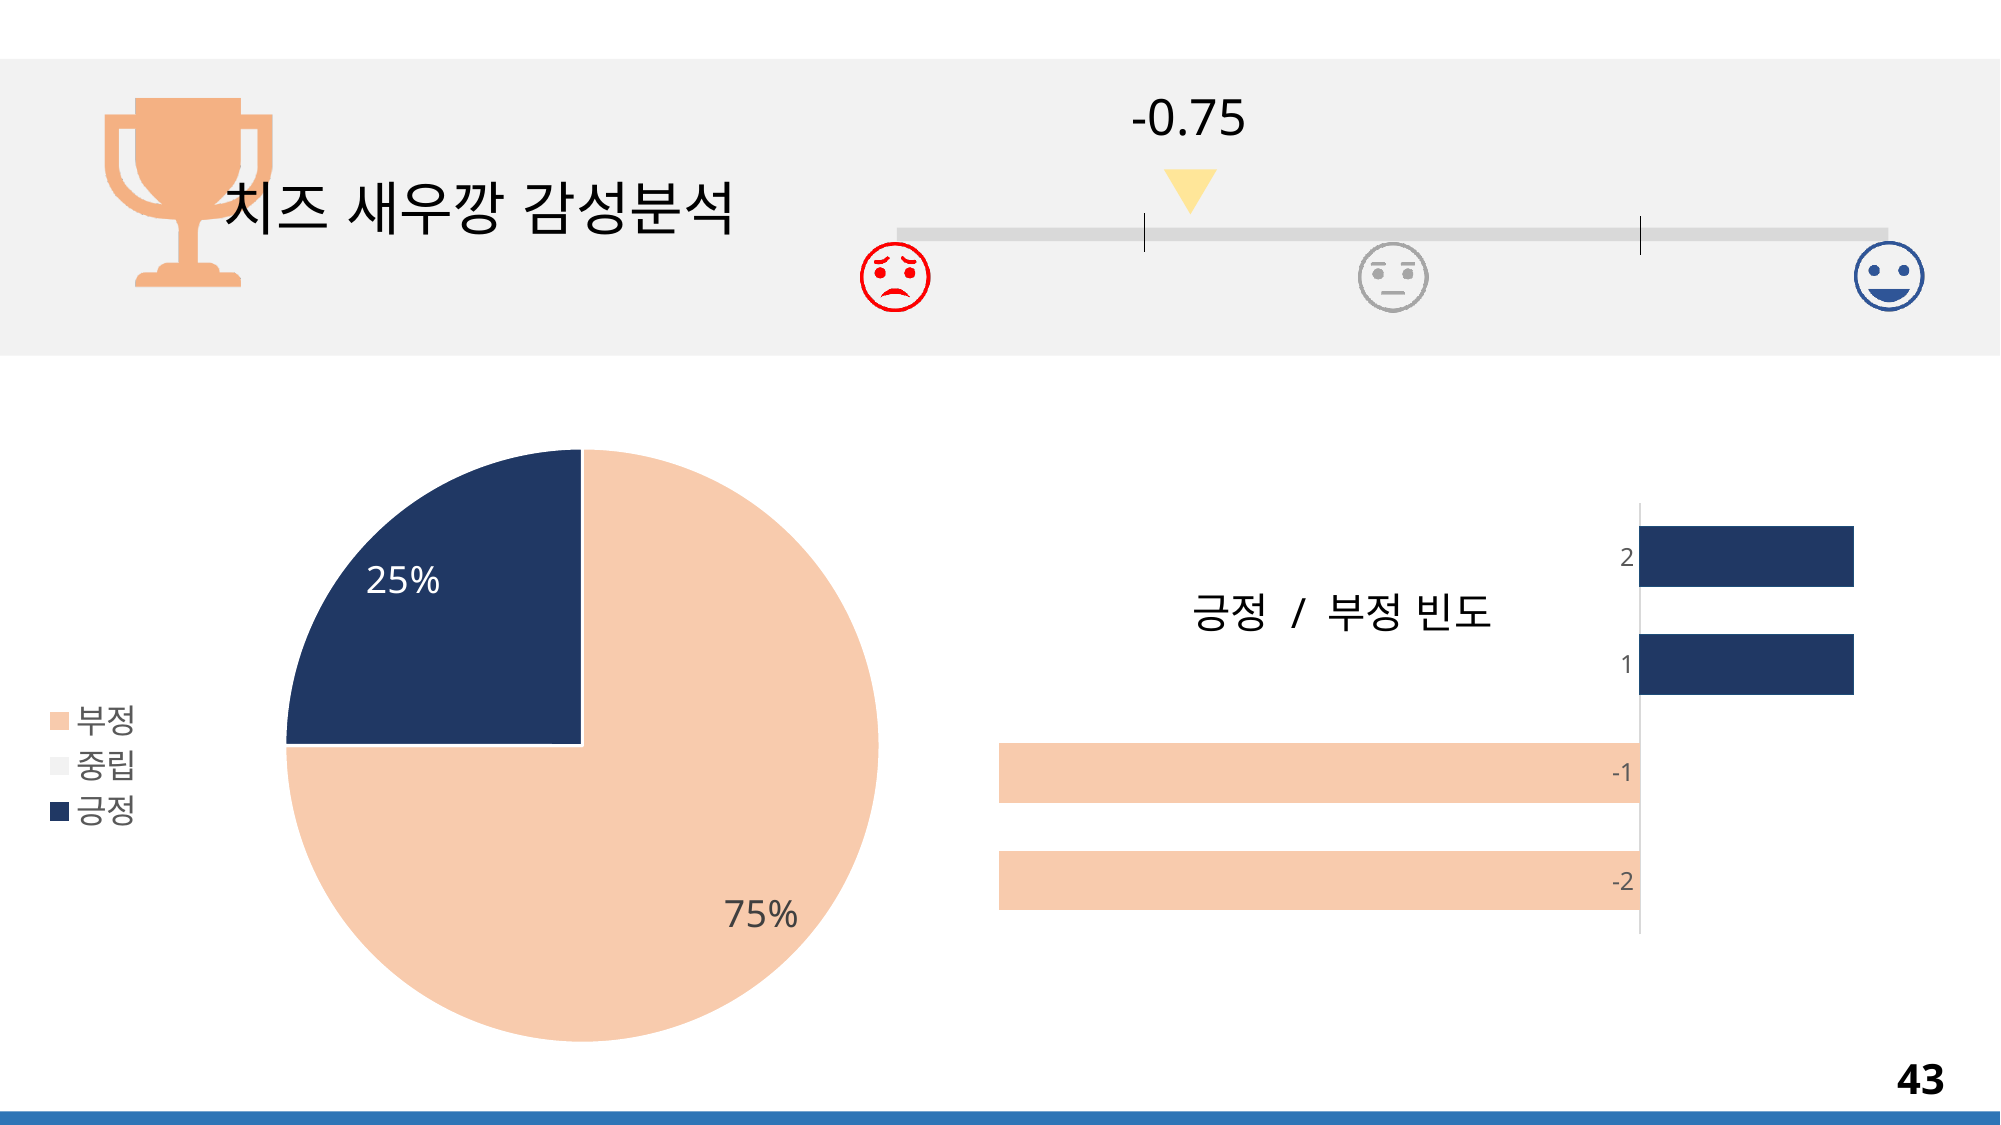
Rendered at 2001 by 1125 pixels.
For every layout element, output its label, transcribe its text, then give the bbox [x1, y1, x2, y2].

text_box [1162, 168, 1219, 217]
picture [850, 231, 939, 320]
text_box [0, 57, 2000, 357]
text_box [0, 1110, 2000, 1125]
text_box [1145, 227, 1640, 242]
text_box -0.75 [1110, 78, 1269, 153]
text_box 치즈 새우깡 감성분석 [303, 164, 841, 250]
text_box [1641, 227, 1889, 242]
picture [1348, 232, 1437, 321]
picture [1844, 231, 1933, 320]
text_box [896, 227, 1144, 242]
text_box 43 [1510, 1051, 1960, 1112]
chart [0, 412, 1965, 1076]
picture [73, 77, 303, 308]
